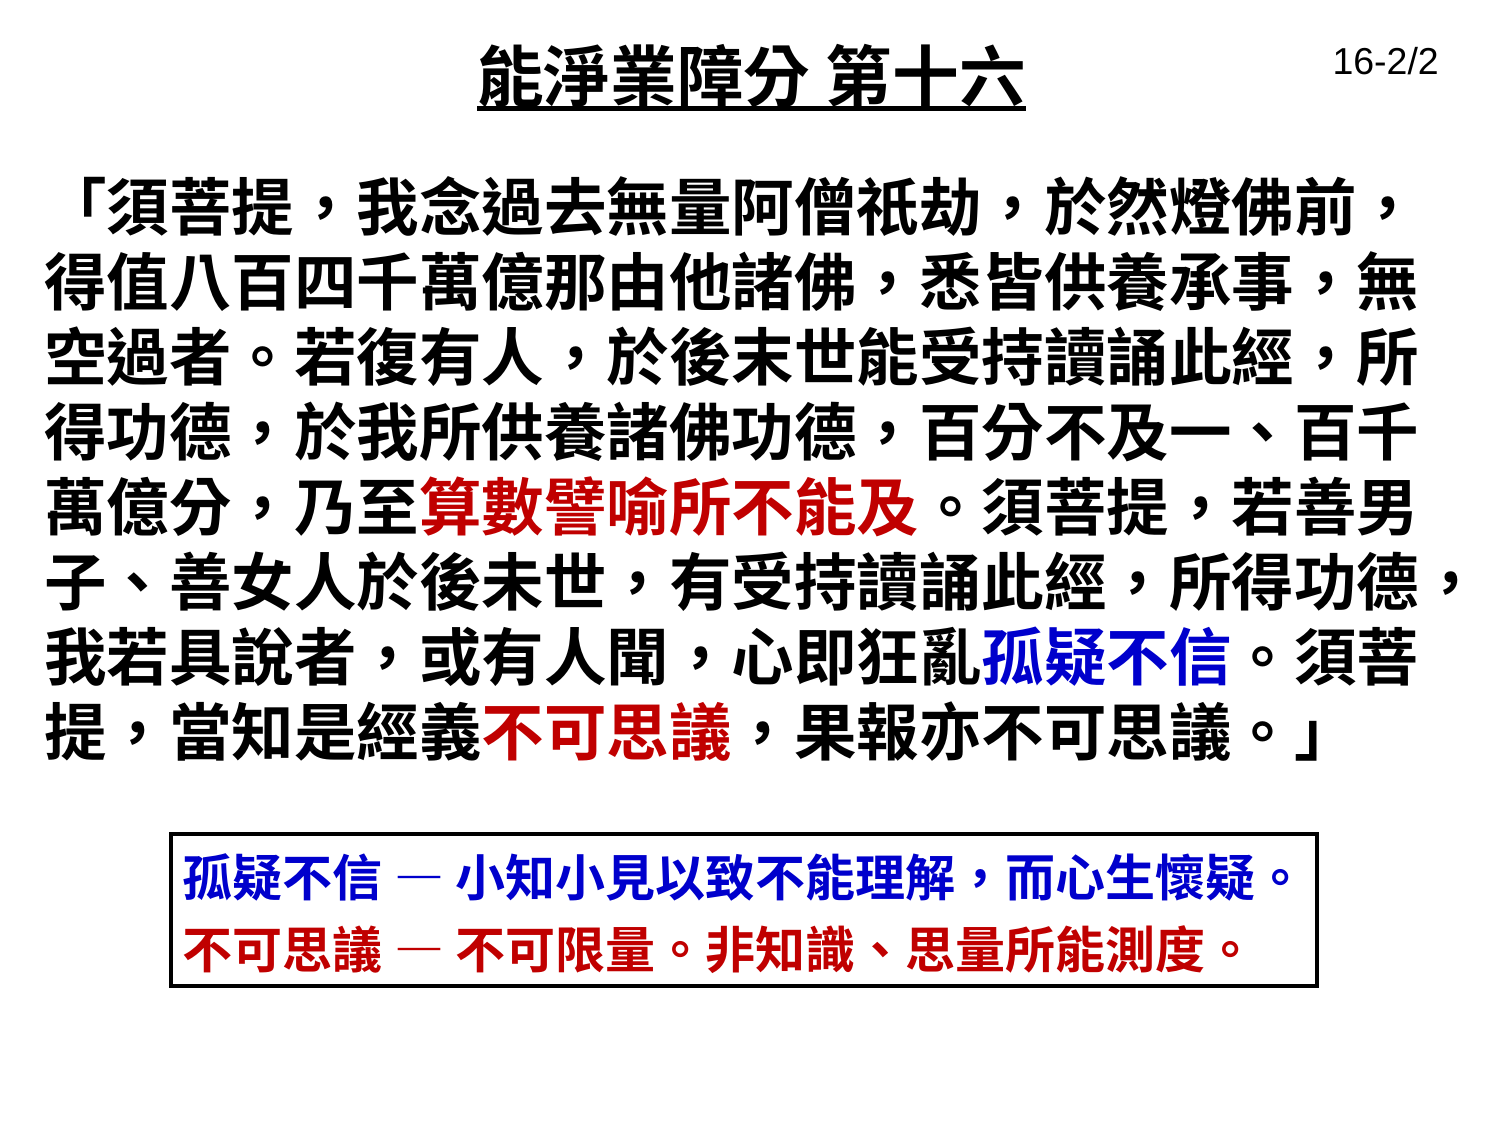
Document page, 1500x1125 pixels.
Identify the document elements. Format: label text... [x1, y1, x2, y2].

text_box 16-2/2 [1317, 29, 1454, 90]
list 「須菩提，我念過去無量阿僧祇劫，於然燈佛前，得值八百四千萬億那由他諸佛，悉皆供養承事，無空過者。若復有人，於後末世能受持讀誦此經，所得功德，於我所供養諸佛功德，百分不及一、百千萬億分，乃至算數譬喻所不能及。須菩提，若善男子、善女人於後未世，有受持讀誦此經，所得功德，我若具說者，或有人聞，心即狂亂孤疑不信。須菩提，當知是經義不可思議，果報亦不可思議。」 [29, 160, 1459, 811]
text_box 孤疑不信 — 小知小見以致不能理解，而心生懷疑。 不可思議 — 不可限量。非知識、思量所能測度。 [171, 834, 1317, 986]
title 能淨業障分 第十六 [76, 0, 1427, 149]
